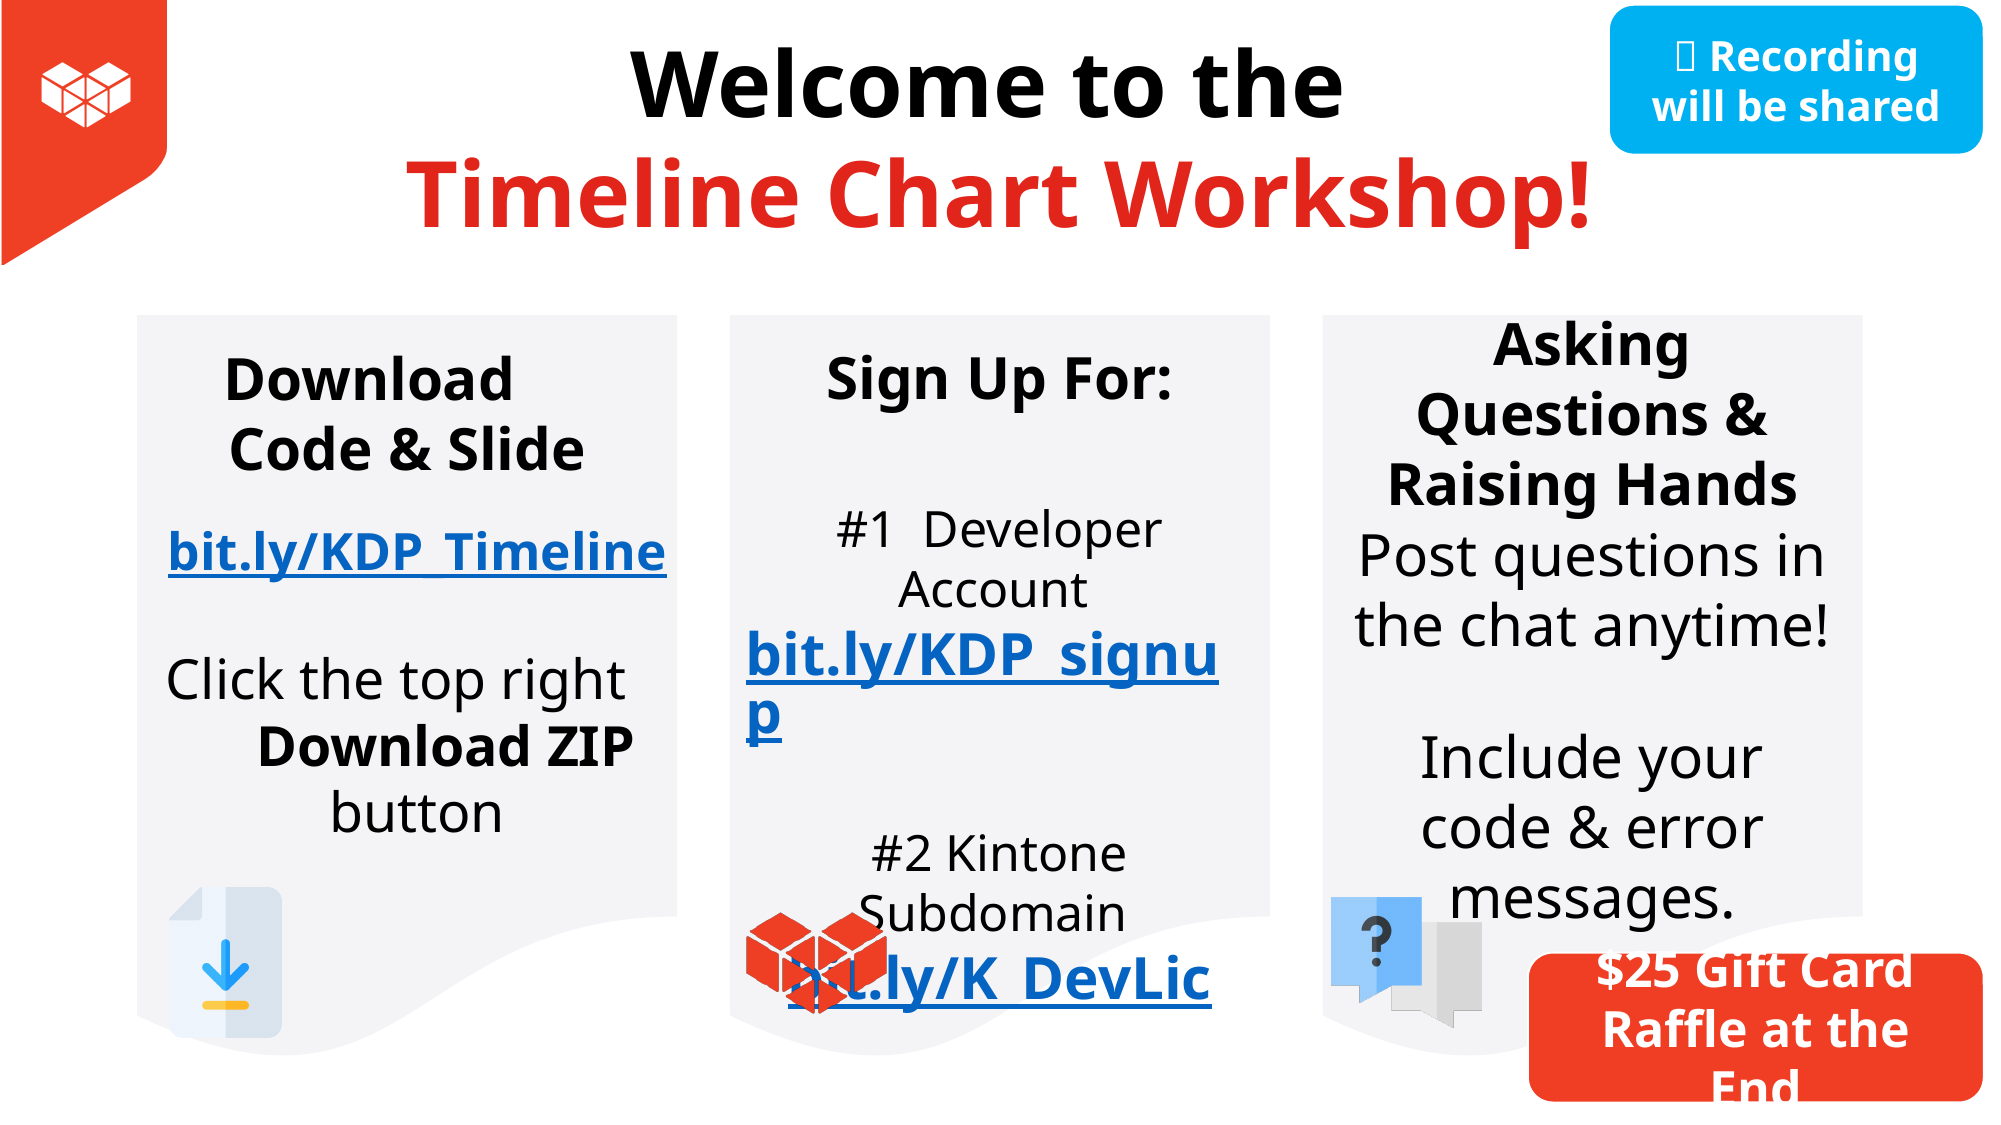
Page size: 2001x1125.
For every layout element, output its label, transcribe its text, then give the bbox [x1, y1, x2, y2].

list #1 Developer Account bit.ly/KDP_signup #2 Kintone Subdomain bit.ly/K_DevLic [730, 489, 1270, 882]
list Download Code & Slide [150, 334, 665, 490]
picture [0, 0, 167, 265]
list bit.ly/KDP_Timeline Click the top right Download ZIP button [148, 511, 687, 906]
picture [1331, 887, 1482, 1038]
list Asking Questions & Raising Hands [1335, 334, 1850, 490]
title Welcome to the Timeline Chart Workshop! [0, 0, 2000, 271]
list Post questions in the chat anytime! Include your code & error messages. [1335, 511, 1850, 906]
list Sign Up For: [743, 334, 1257, 489]
picture [721, 887, 911, 1038]
text_box $25 Gift Card Raffle at the End [1526, 951, 1985, 1104]
picture [150, 887, 301, 1038]
